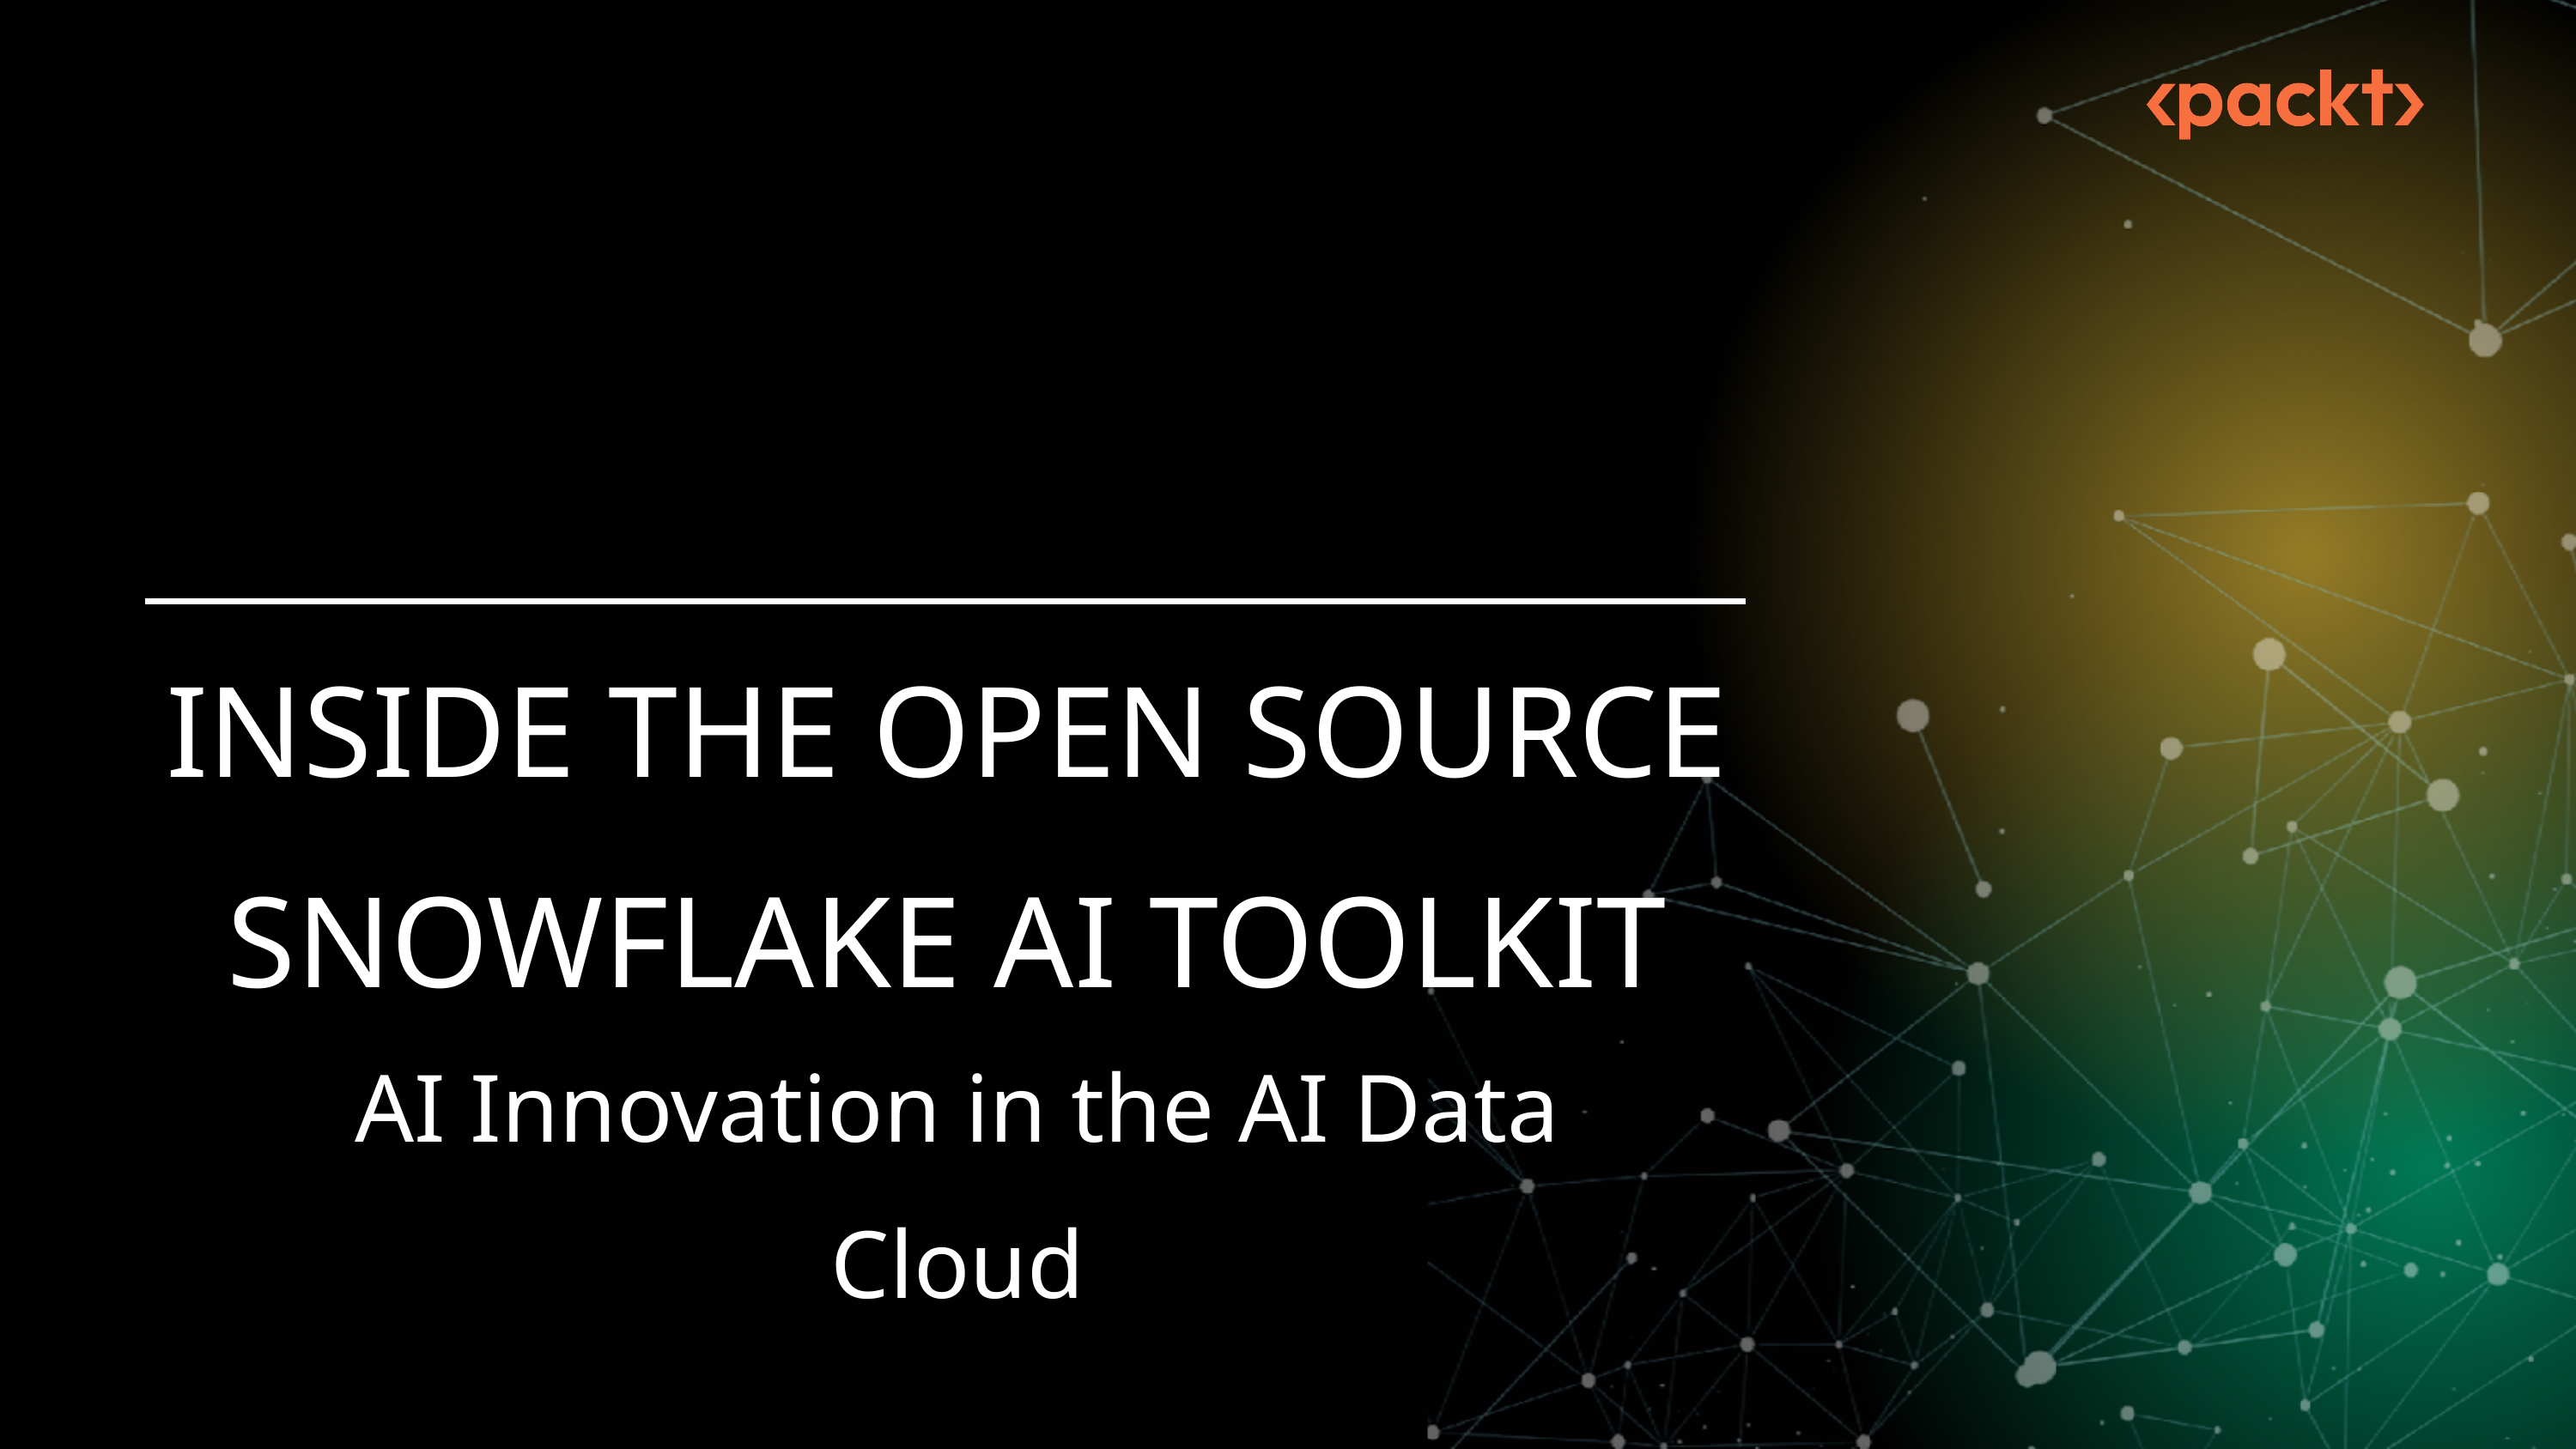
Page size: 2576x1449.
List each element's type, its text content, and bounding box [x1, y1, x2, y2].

text_box AI Innovation in the AI Data Cloud [234, 1004, 1682, 1449]
text_box [0, 0, 2576, 1449]
text_box INSIDE THE OPEN SOURCE SNOWFLAKE AI TOOLKIT [80, 591, 1814, 1013]
text_box [2144, 44, 2432, 145]
